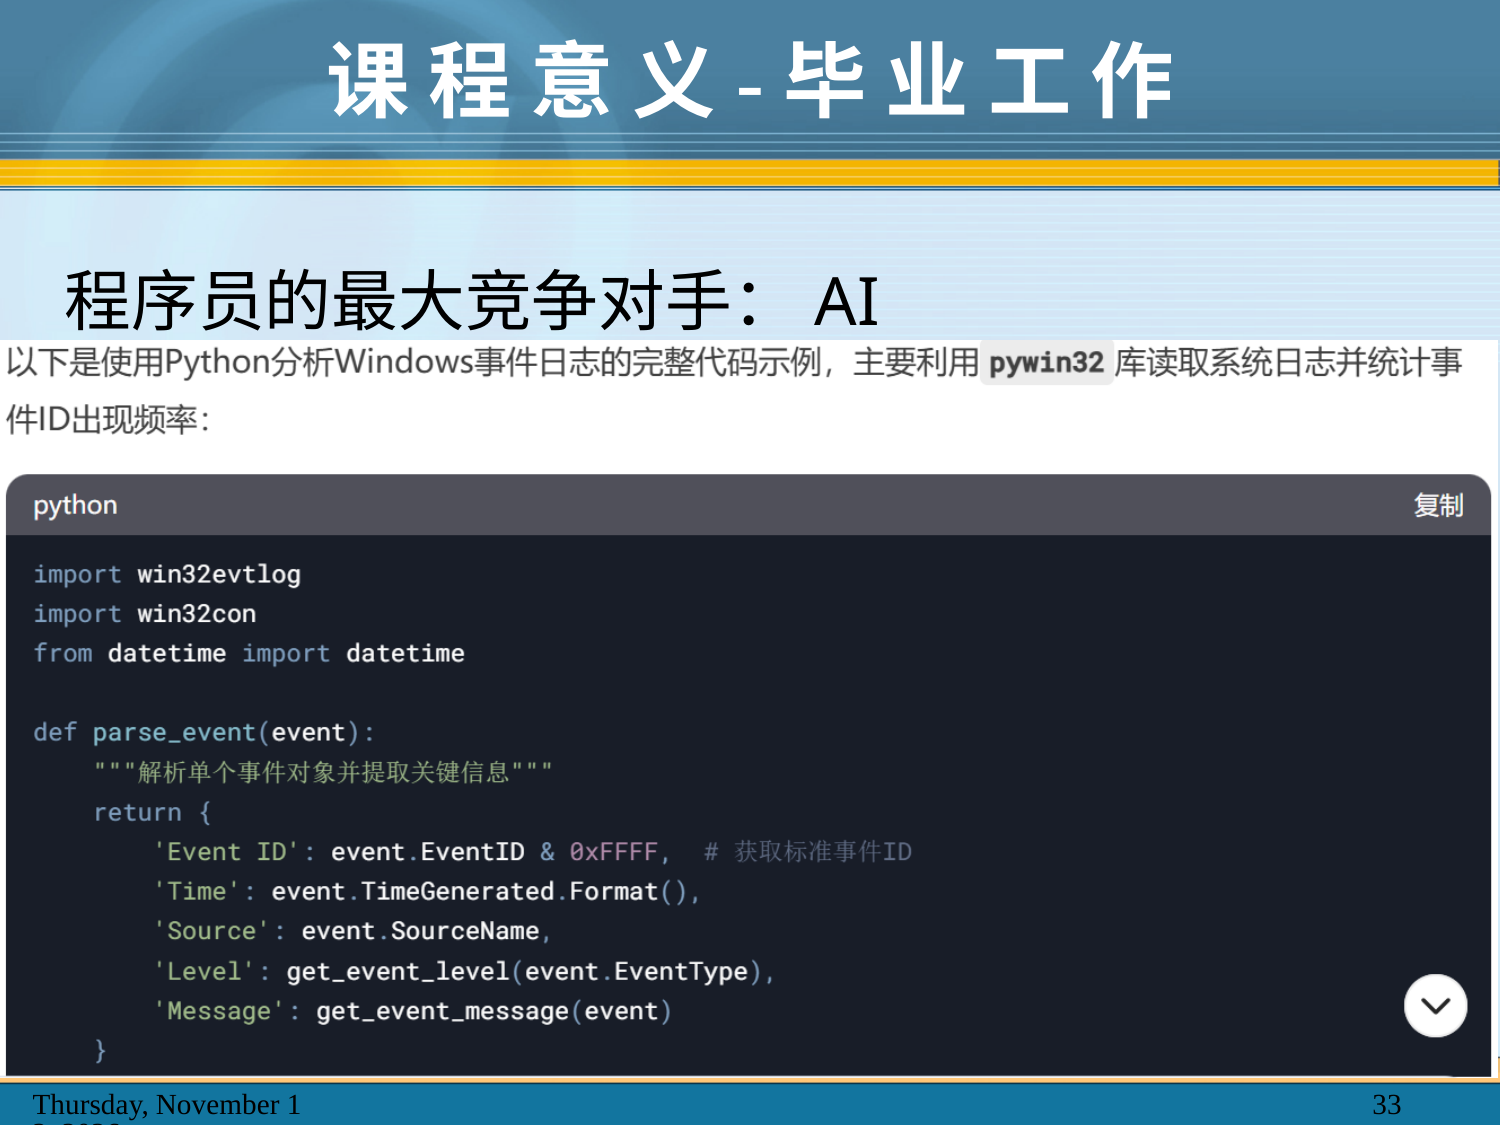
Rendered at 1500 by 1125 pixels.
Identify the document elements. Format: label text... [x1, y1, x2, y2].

picture [0, 0, 1500, 1125]
title 课 程 意 义-毕 业 工 作 [100, 0, 1400, 161]
slide_number 33 [1104, 1088, 1417, 1125]
text_box 程序员的最大竞争对手：AI [49, 211, 1500, 340]
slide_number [17, 1088, 331, 1125]
